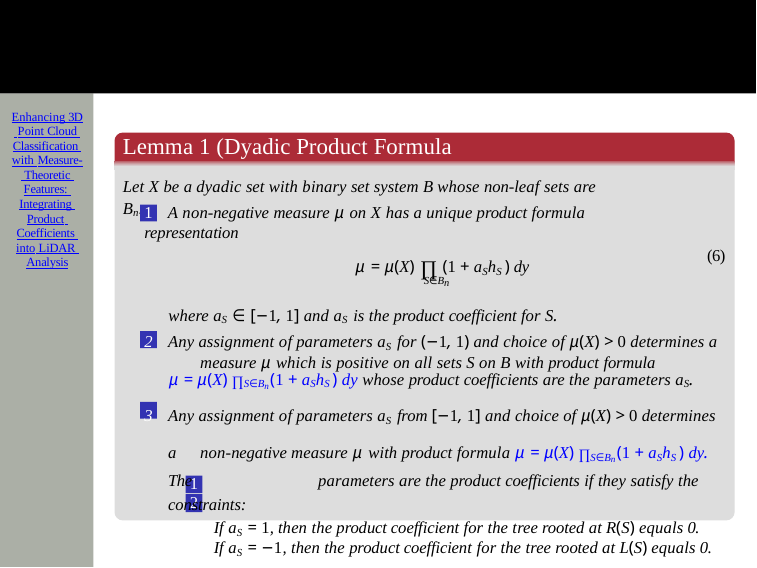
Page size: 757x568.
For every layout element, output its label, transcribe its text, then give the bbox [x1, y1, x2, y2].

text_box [114, 161, 735, 521]
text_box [0, 0, 757, 164]
text_box where aS ∈ [−1, 1] and aS is the product coefficient for S. Any assignment of parameters aS for (−1, 1) and choice of µ(X) > 0 determines a measure µ which is positive on all sets S on B with product formula µ = µ(X) ∏S∈Bn (1 + aShS ) dy whose product coefficients are the parameters aS. Any assignment of parameters aS from [−1, 1] and choice of µ(X) > 0 determines a non-negative measure µ with product formula µ = µ(X) ∏S∈Bn (1 + aShS ) dy. The parameters are the product coefficients if they satisfy the constraints: If aS = 1, then the product coefficient for the tree rooted at R(S) equals 0. If aS = −1, then the product coefficient for the tree rooted at L(S) equals 0. [136, 529, 735, 559]
text_box Enhancing 3D Point Cloud Classification with Measure- Theoretic Features: Integrating Product Coefficients into LiDAR Analysis [8, 172, 85, 270]
